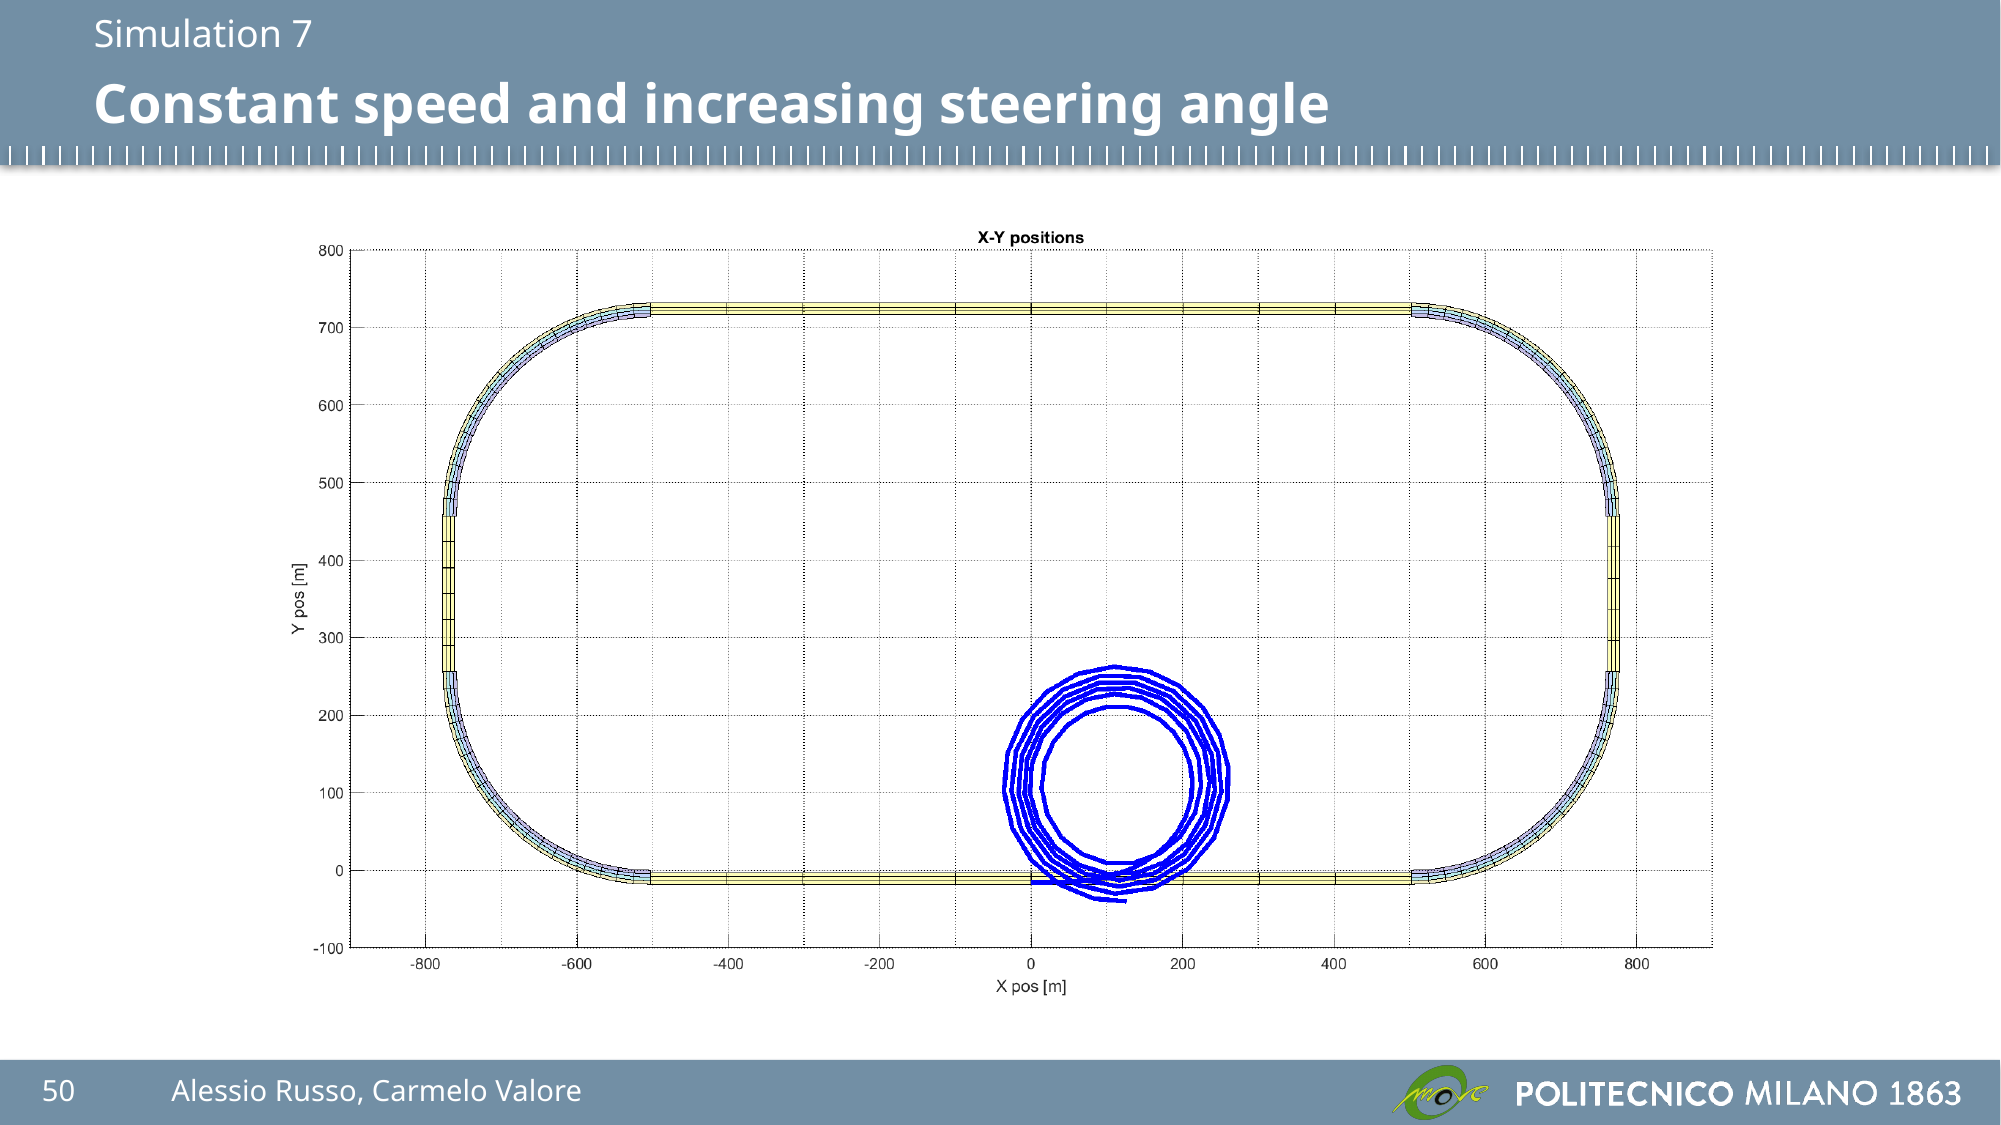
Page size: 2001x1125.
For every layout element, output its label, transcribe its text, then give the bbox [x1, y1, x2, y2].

slide_number 50 [7, 1062, 110, 1123]
title Constant speed and increasing steering angle [78, 63, 1922, 141]
picture [1510, 1068, 1967, 1117]
picture [1392, 1065, 1489, 1120]
footer Alessio Russo, Carmelo Valore [156, 1062, 1007, 1123]
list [121, 184, 1879, 1042]
list Simulation 7 [78, 8, 1922, 56]
